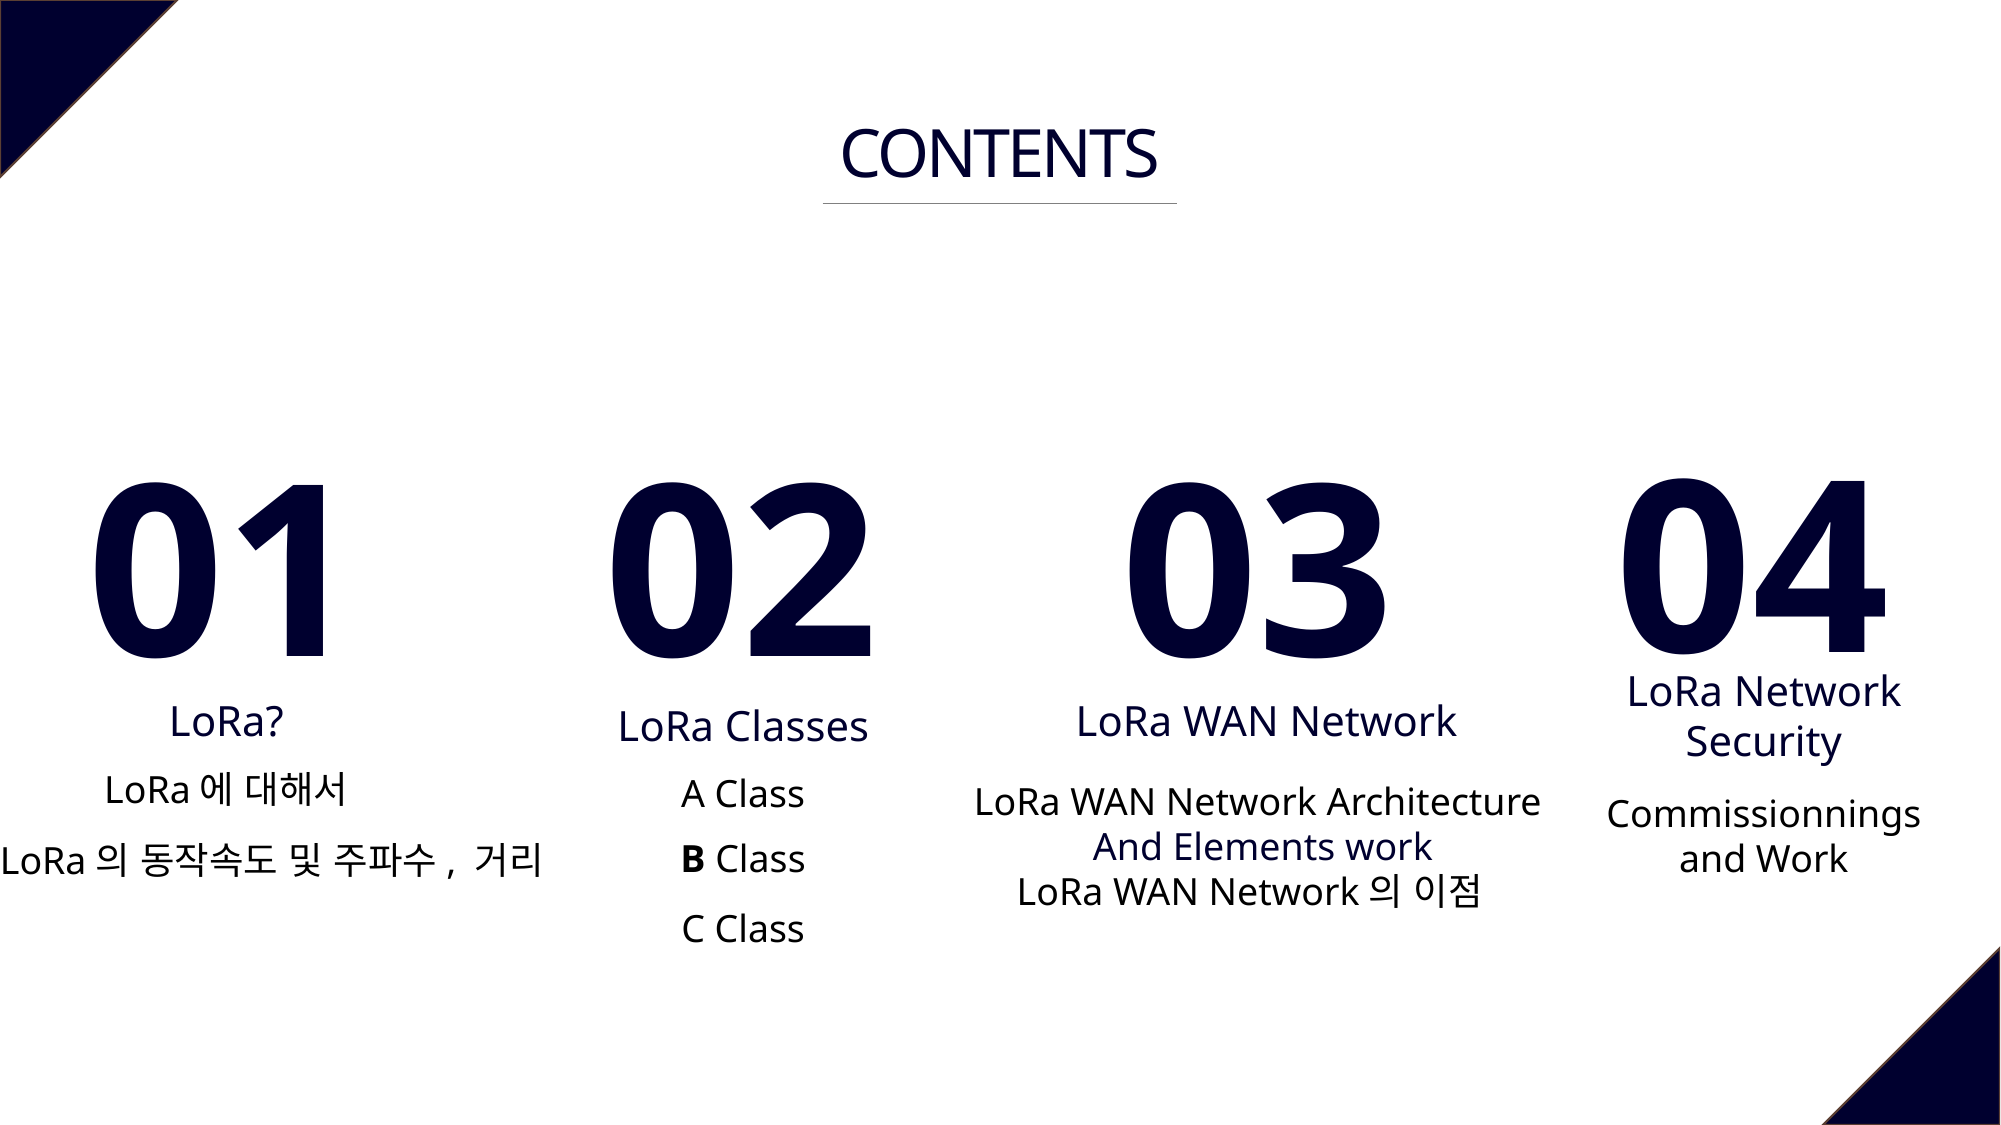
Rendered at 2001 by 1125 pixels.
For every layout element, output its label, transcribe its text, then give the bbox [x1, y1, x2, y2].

text_box LoRa WAN Network의 이점 [1001, 860, 1498, 920]
text_box LoRa의 동작속도 및 주파수, 거리 [0, 829, 570, 890]
text_box 04 [1601, 405, 1905, 648]
text_box LoRa Network Security [1501, 648, 2000, 783]
text_box A Class [666, 762, 821, 823]
text_box LoRa? [45, 680, 408, 760]
text_box Commissionnings and Work [1591, 782, 1937, 888]
text_box LoRa WAN Network Architecture And Elements work [959, 770, 1567, 876]
text_box 03 [1106, 409, 1411, 712]
text_box LoRa Classes [577, 693, 909, 756]
text_box B Class [665, 827, 821, 888]
text_box 02 [589, 409, 894, 693]
text_box LoRa WAN Network [1038, 693, 1495, 747]
text_box C Class [666, 897, 821, 958]
text_box CONTENTS [824, 102, 1175, 198]
text_box LoRa에 대해서 [89, 758, 364, 819]
text_box 01 [72, 409, 377, 680]
